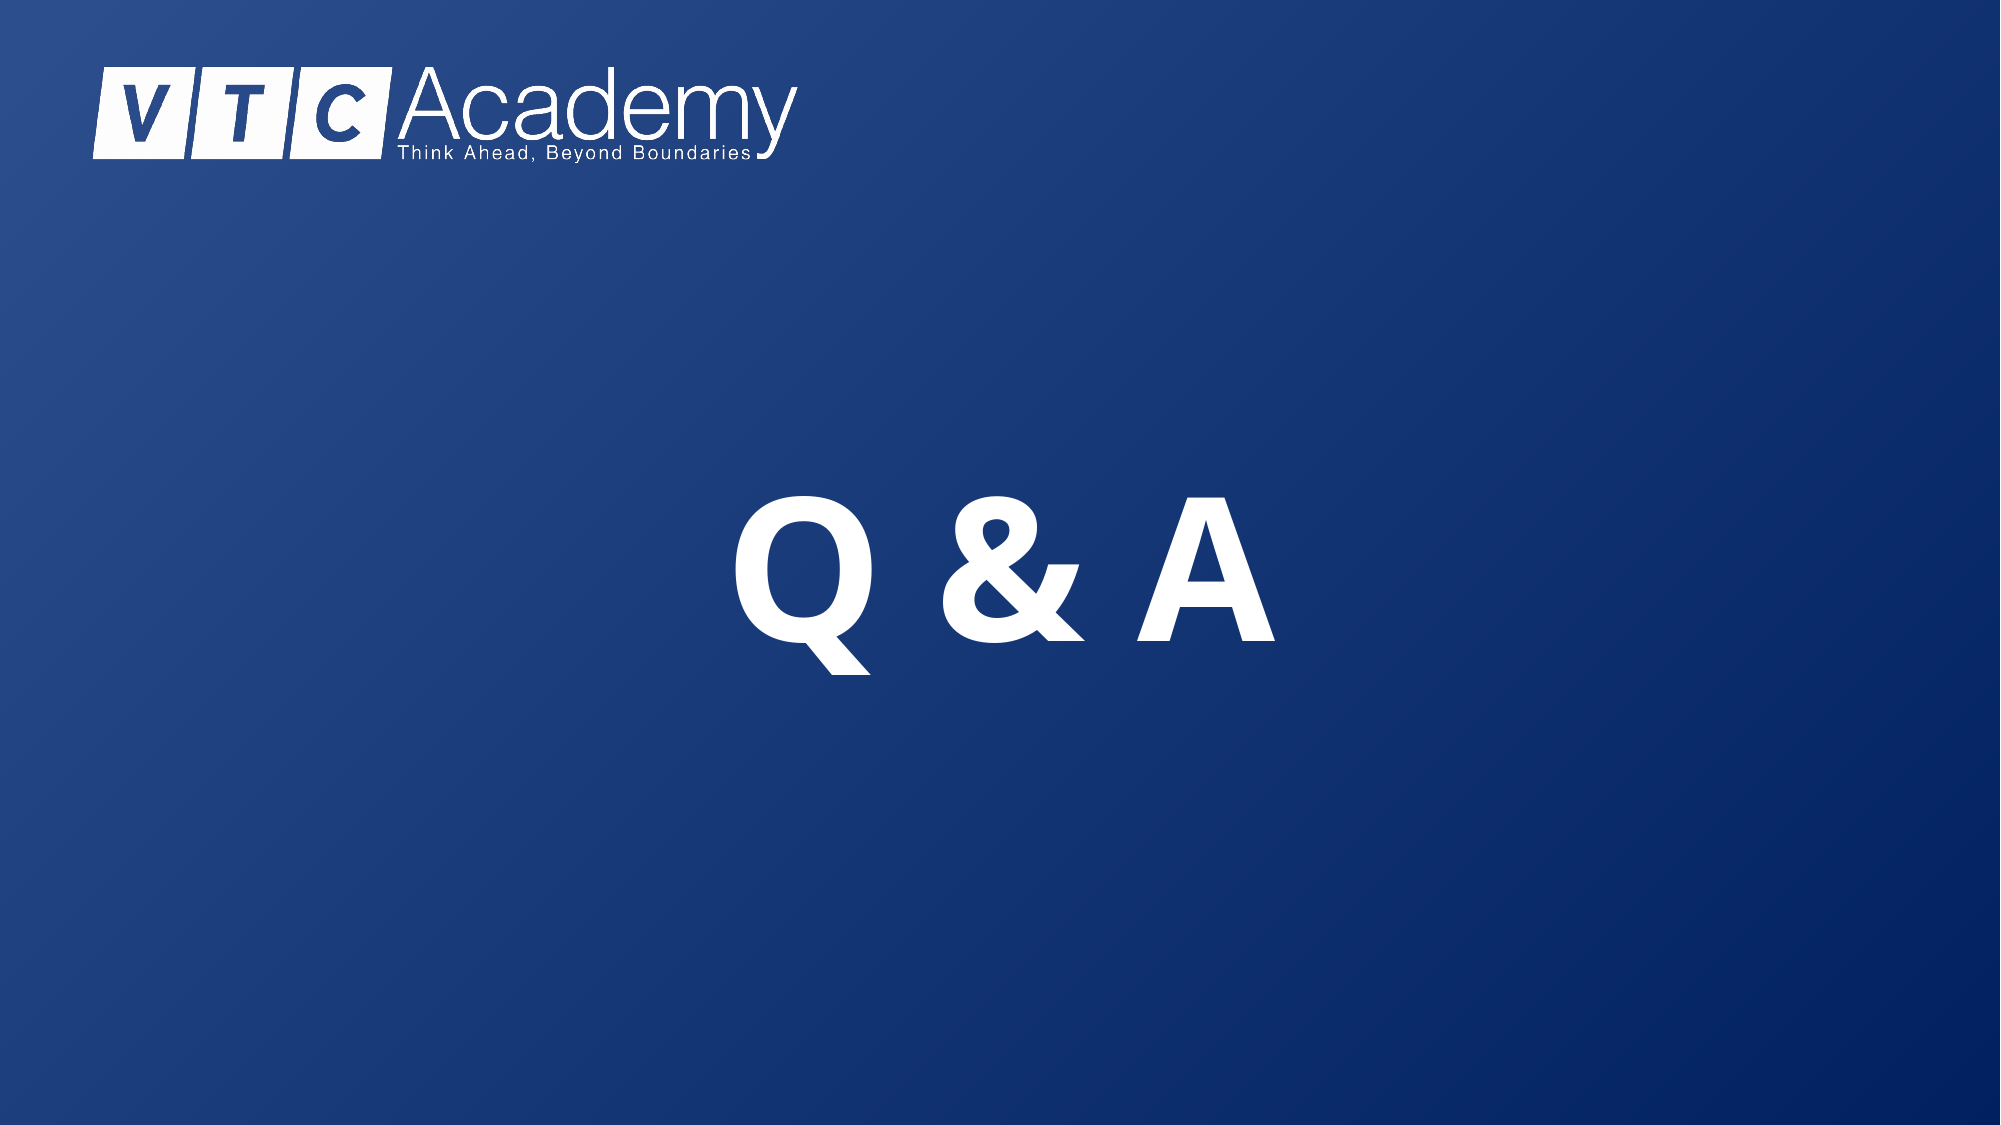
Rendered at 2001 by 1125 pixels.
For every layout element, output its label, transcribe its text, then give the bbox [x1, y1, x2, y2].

text_box Q & A [51, 433, 1949, 689]
picture [67, 45, 823, 185]
